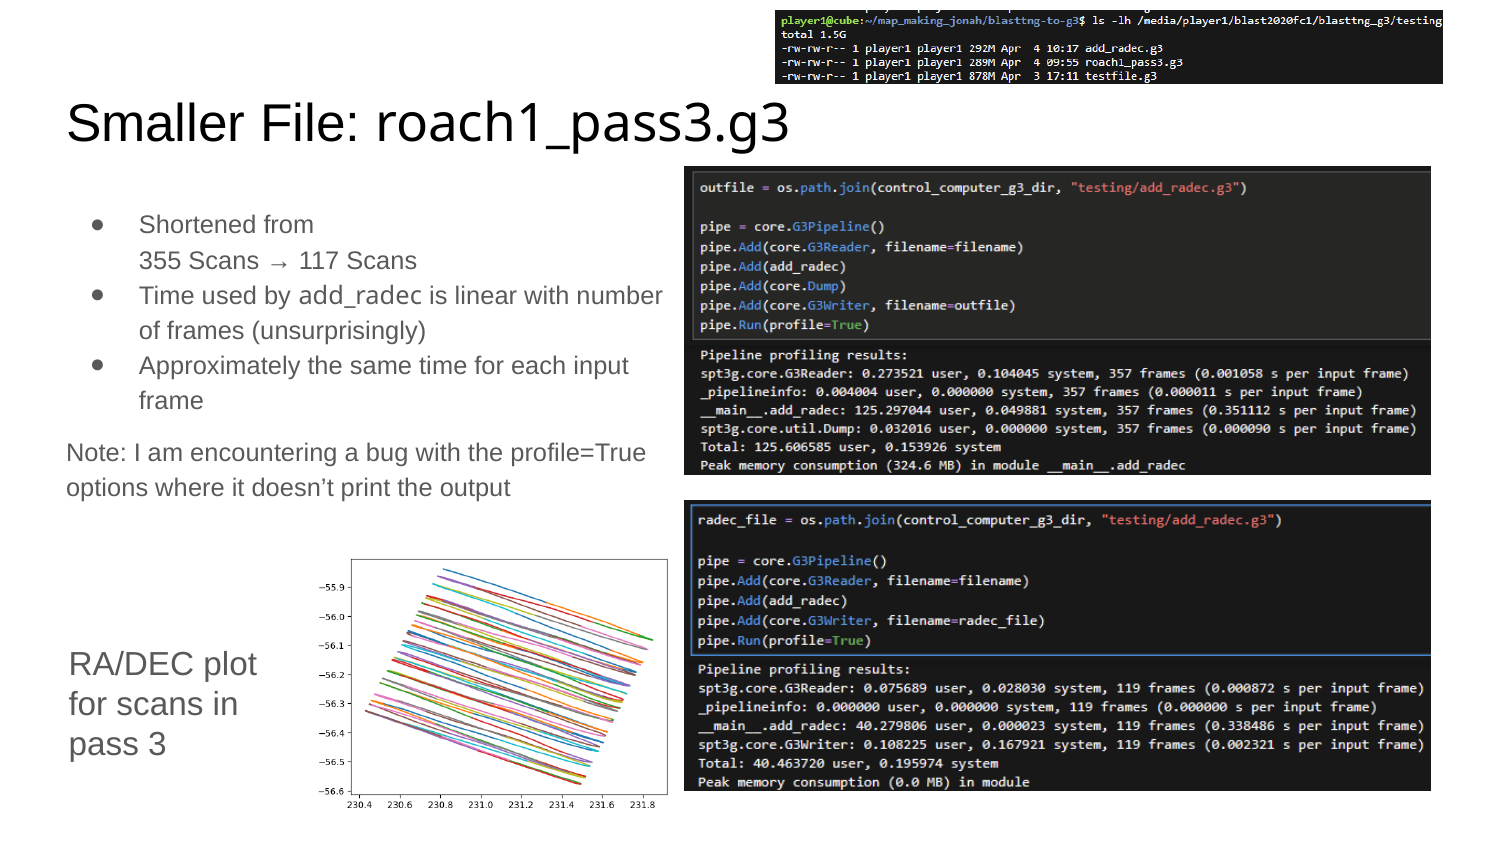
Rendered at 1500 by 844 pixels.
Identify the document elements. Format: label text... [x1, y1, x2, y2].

picture [310, 552, 674, 816]
picture [684, 500, 1431, 792]
title Smaller File: roach1_pass3.g3 [51, 72, 1449, 167]
list Shortened from 355 Scans → 117 Scans Time used by add_radec is linear with number of frames (unsurprisingly) Approximately the same time for each input frame Note: I am encountering a bug with the profile=True options where it doesn’t print the output [51, 189, 685, 526]
picture [774, 10, 1444, 84]
picture [684, 166, 1431, 475]
text_box RA/DEC plot for scans in pass 3 [53, 627, 305, 778]
